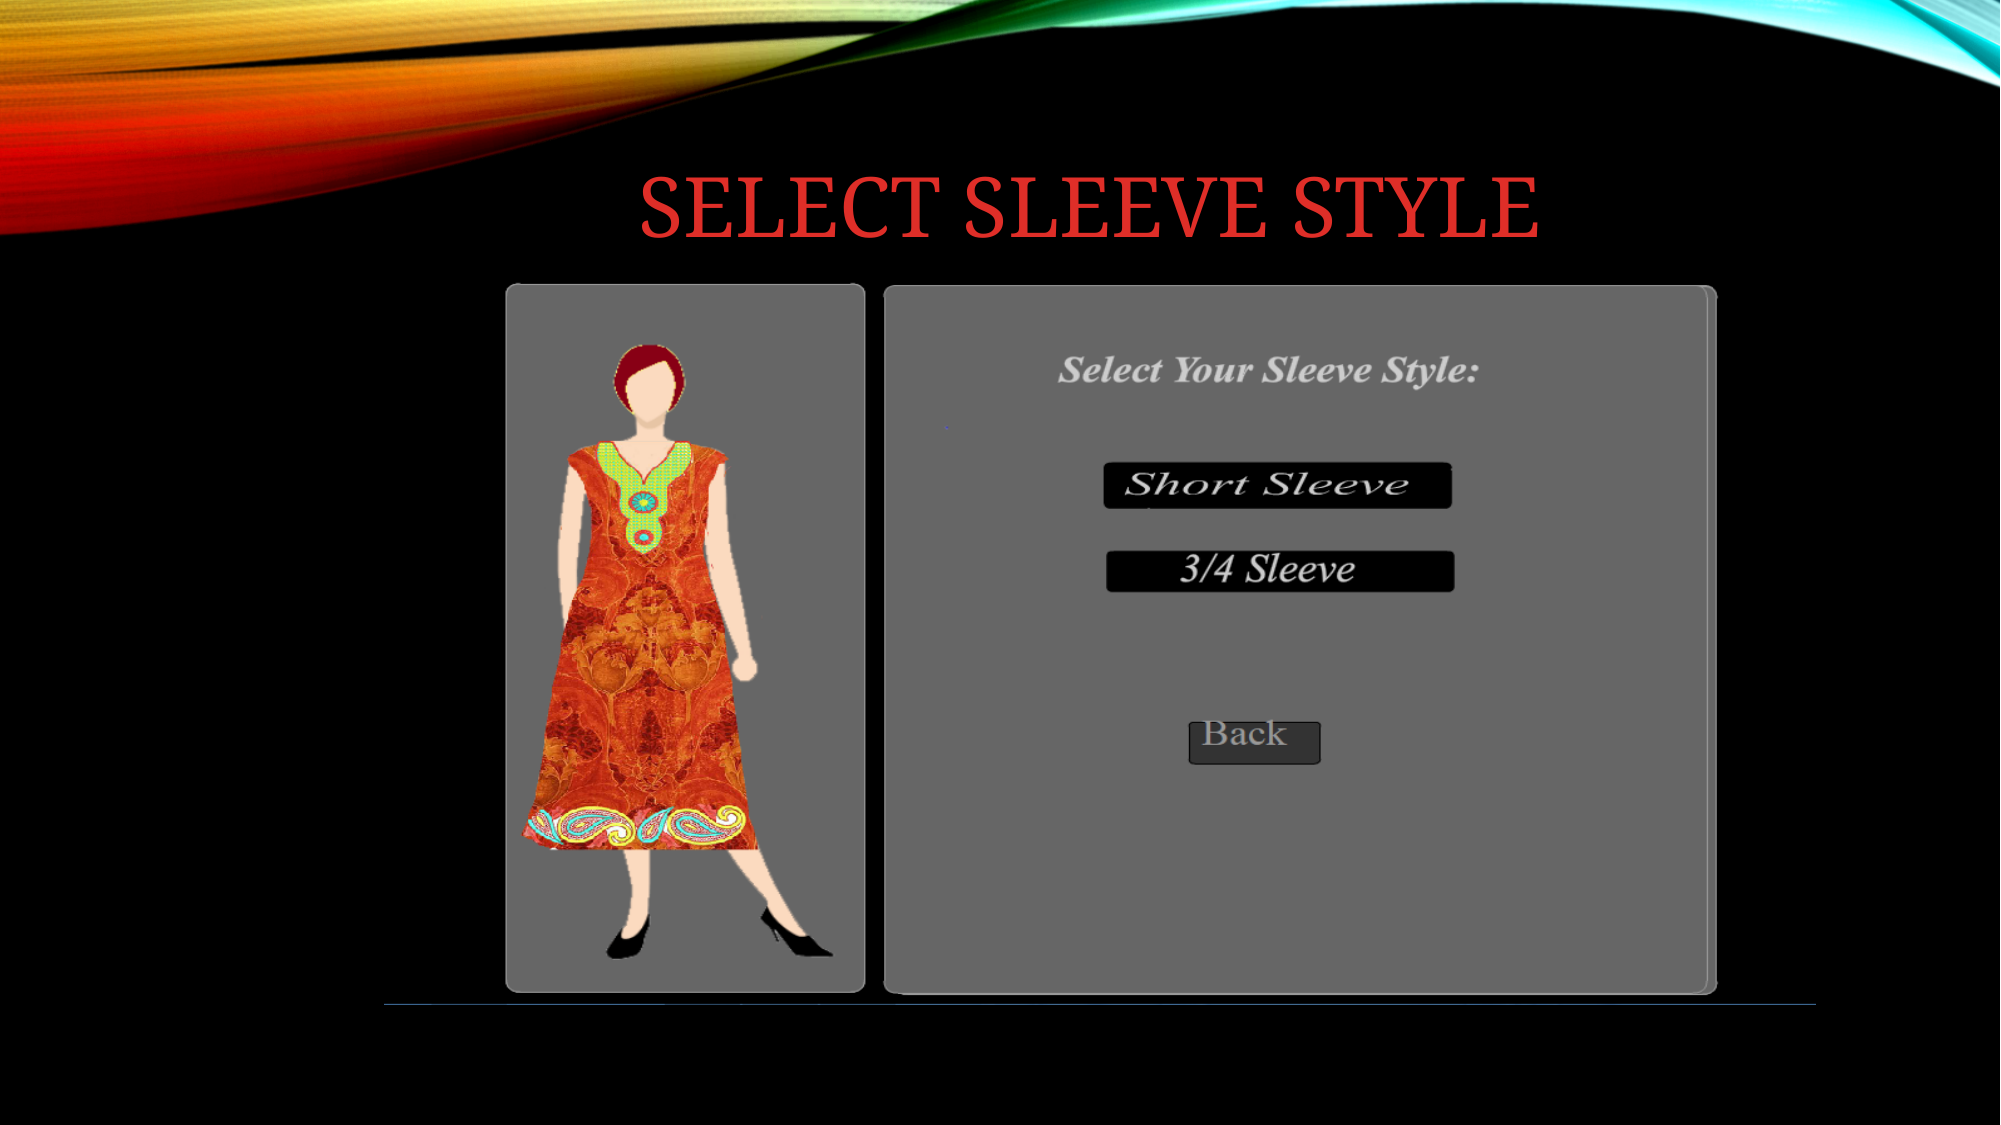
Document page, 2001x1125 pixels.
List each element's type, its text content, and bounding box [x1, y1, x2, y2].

title Select sleeve style [384, 104, 1797, 273]
picture [0, 0, 2000, 237]
picture [383, 273, 1817, 1005]
